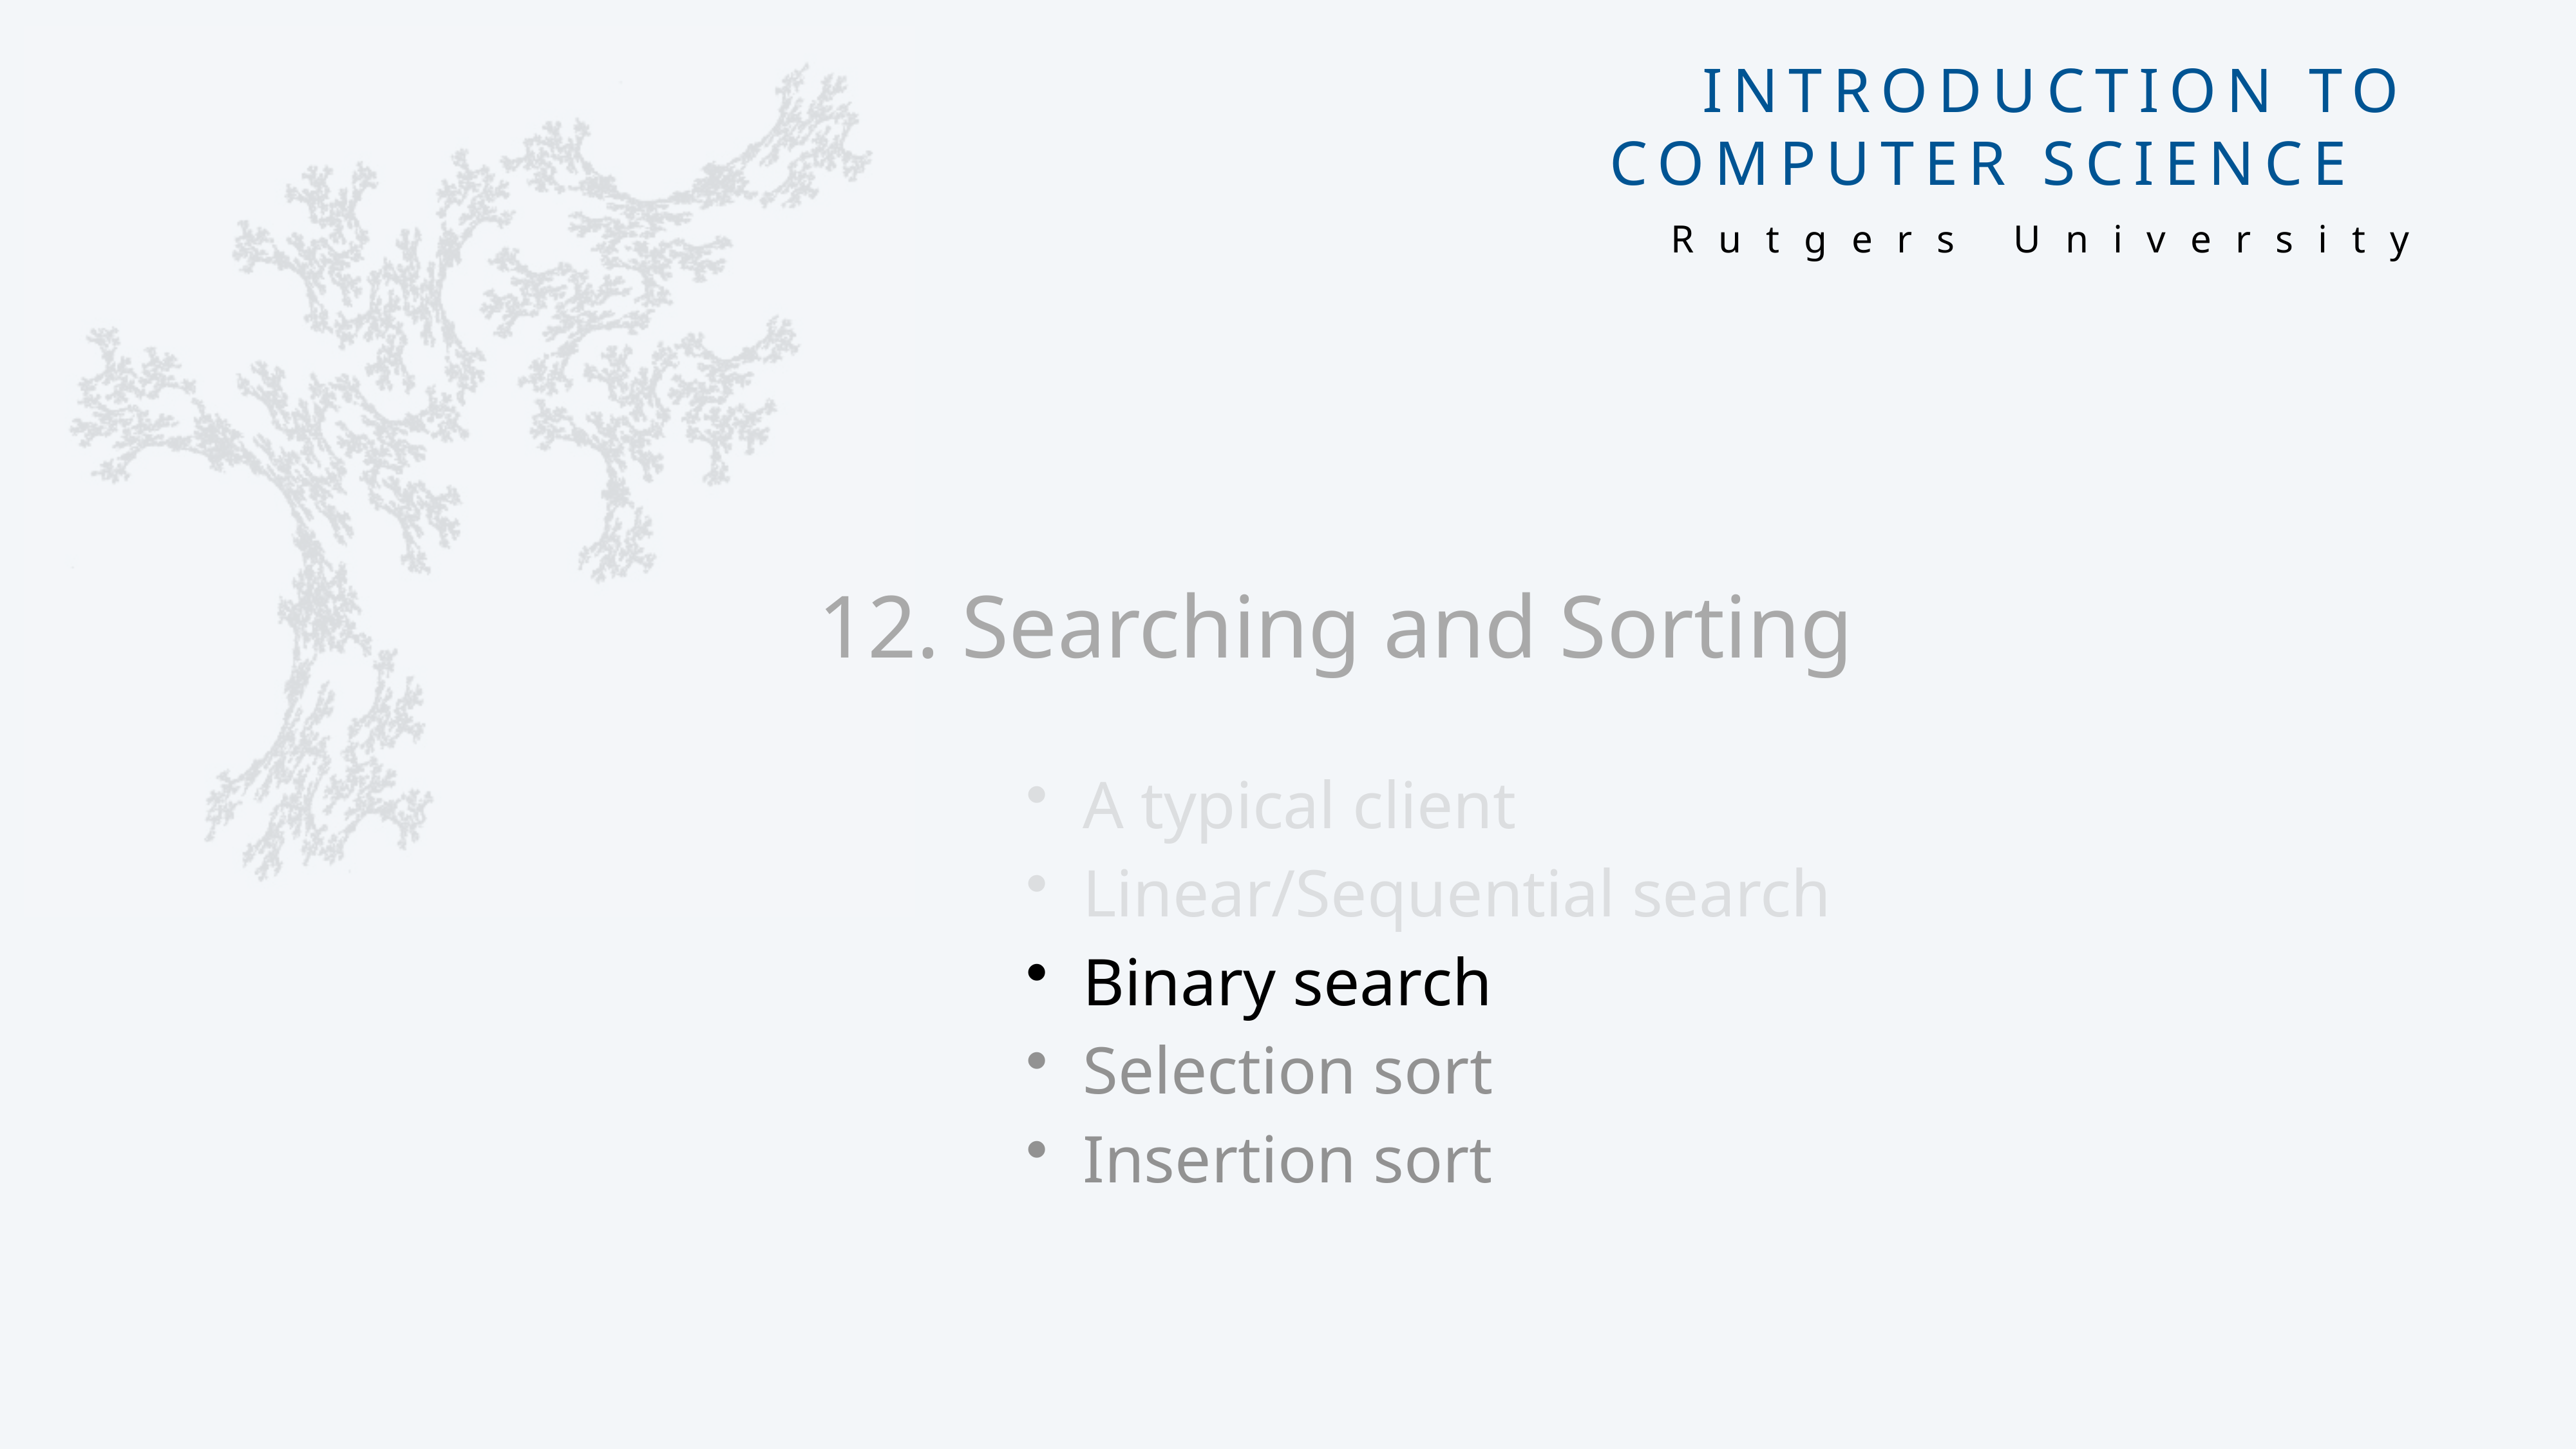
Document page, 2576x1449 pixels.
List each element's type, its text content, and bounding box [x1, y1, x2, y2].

title 12. Searching and Sorting [812, 531, 2420, 717]
list A typical client Linear/Sequential search Binary search Selection sort Insertion sort [1004, 751, 2359, 1380]
